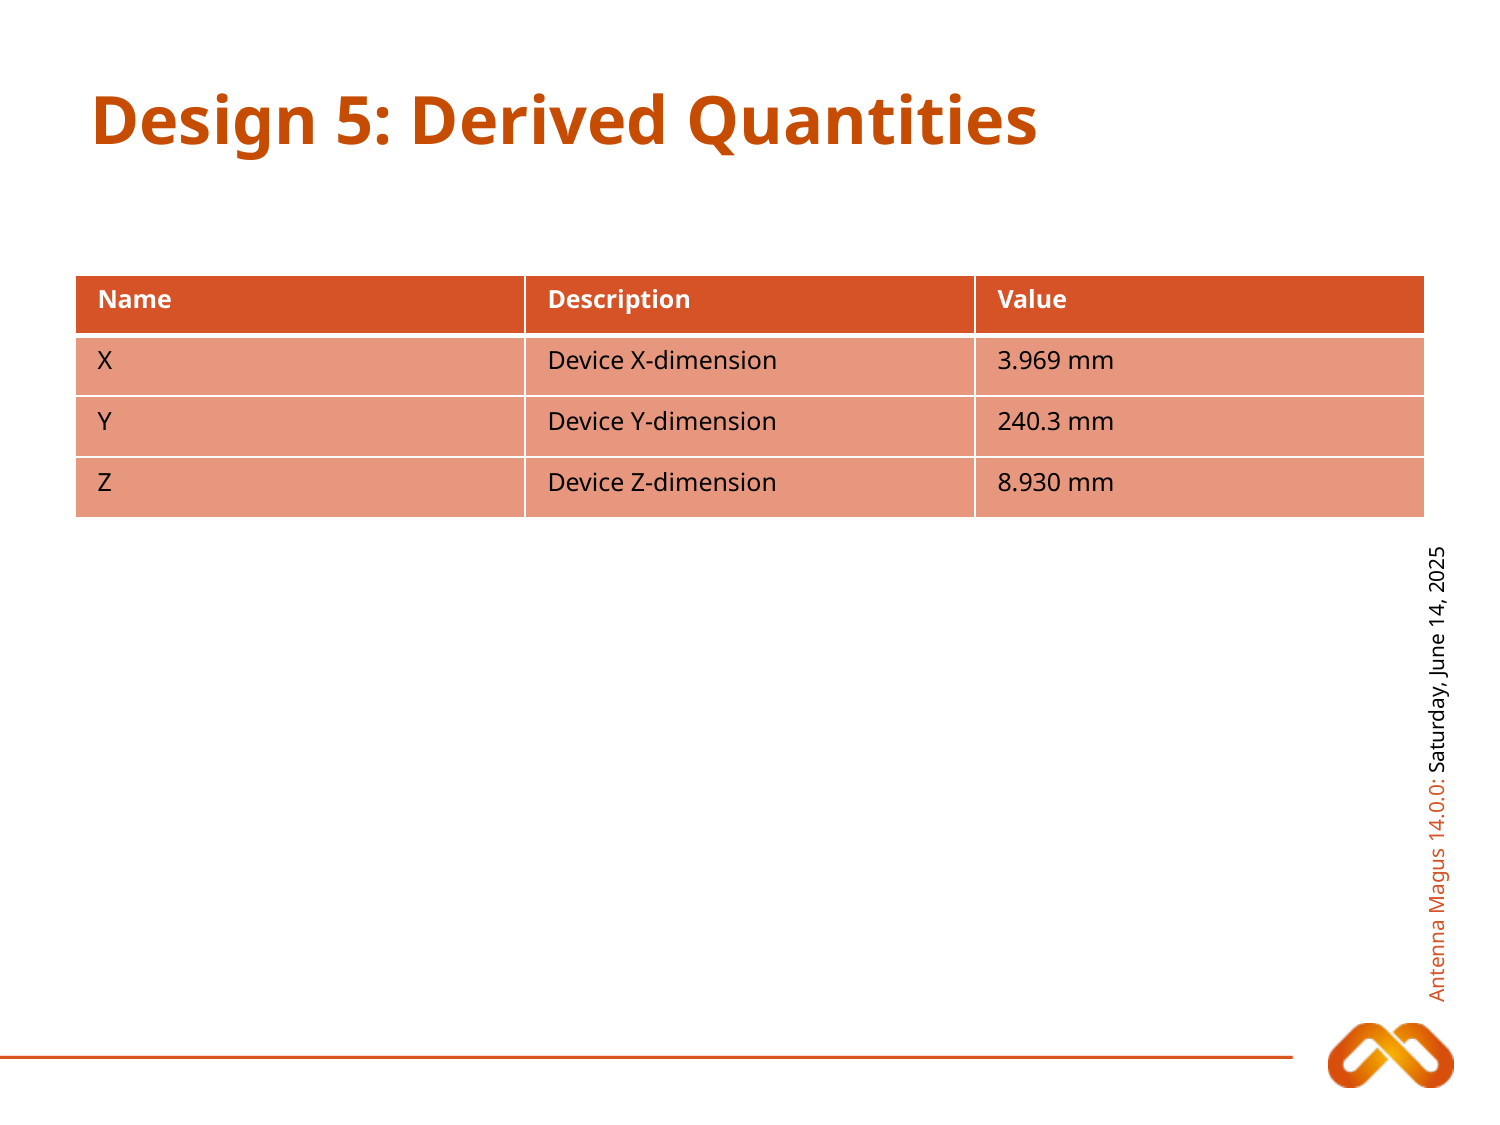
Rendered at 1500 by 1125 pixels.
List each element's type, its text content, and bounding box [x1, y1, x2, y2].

table_header Description [526, 281, 974, 333]
table_cell Device X-dimension [526, 338, 974, 395]
title Design 5: Derived Quantities [74, 24, 1426, 213]
table_header Value [976, 281, 1424, 333]
picture [0, 902, 1294, 1059]
text_box [74, 224, 1425, 281]
picture [1328, 1023, 1454, 1088]
table_cell 8.930 mm [976, 458, 1424, 517]
table_cell Y [76, 397, 524, 456]
table_cell 240.3 mm [976, 397, 1424, 456]
table_cell Device Z-dimension [526, 458, 974, 517]
table_header Name [76, 281, 524, 333]
table_cell 3.969 mm [976, 338, 1424, 395]
table_cell Z [76, 458, 524, 517]
table_cell X [76, 338, 524, 395]
table_cell Device Y-dimension [526, 397, 974, 456]
